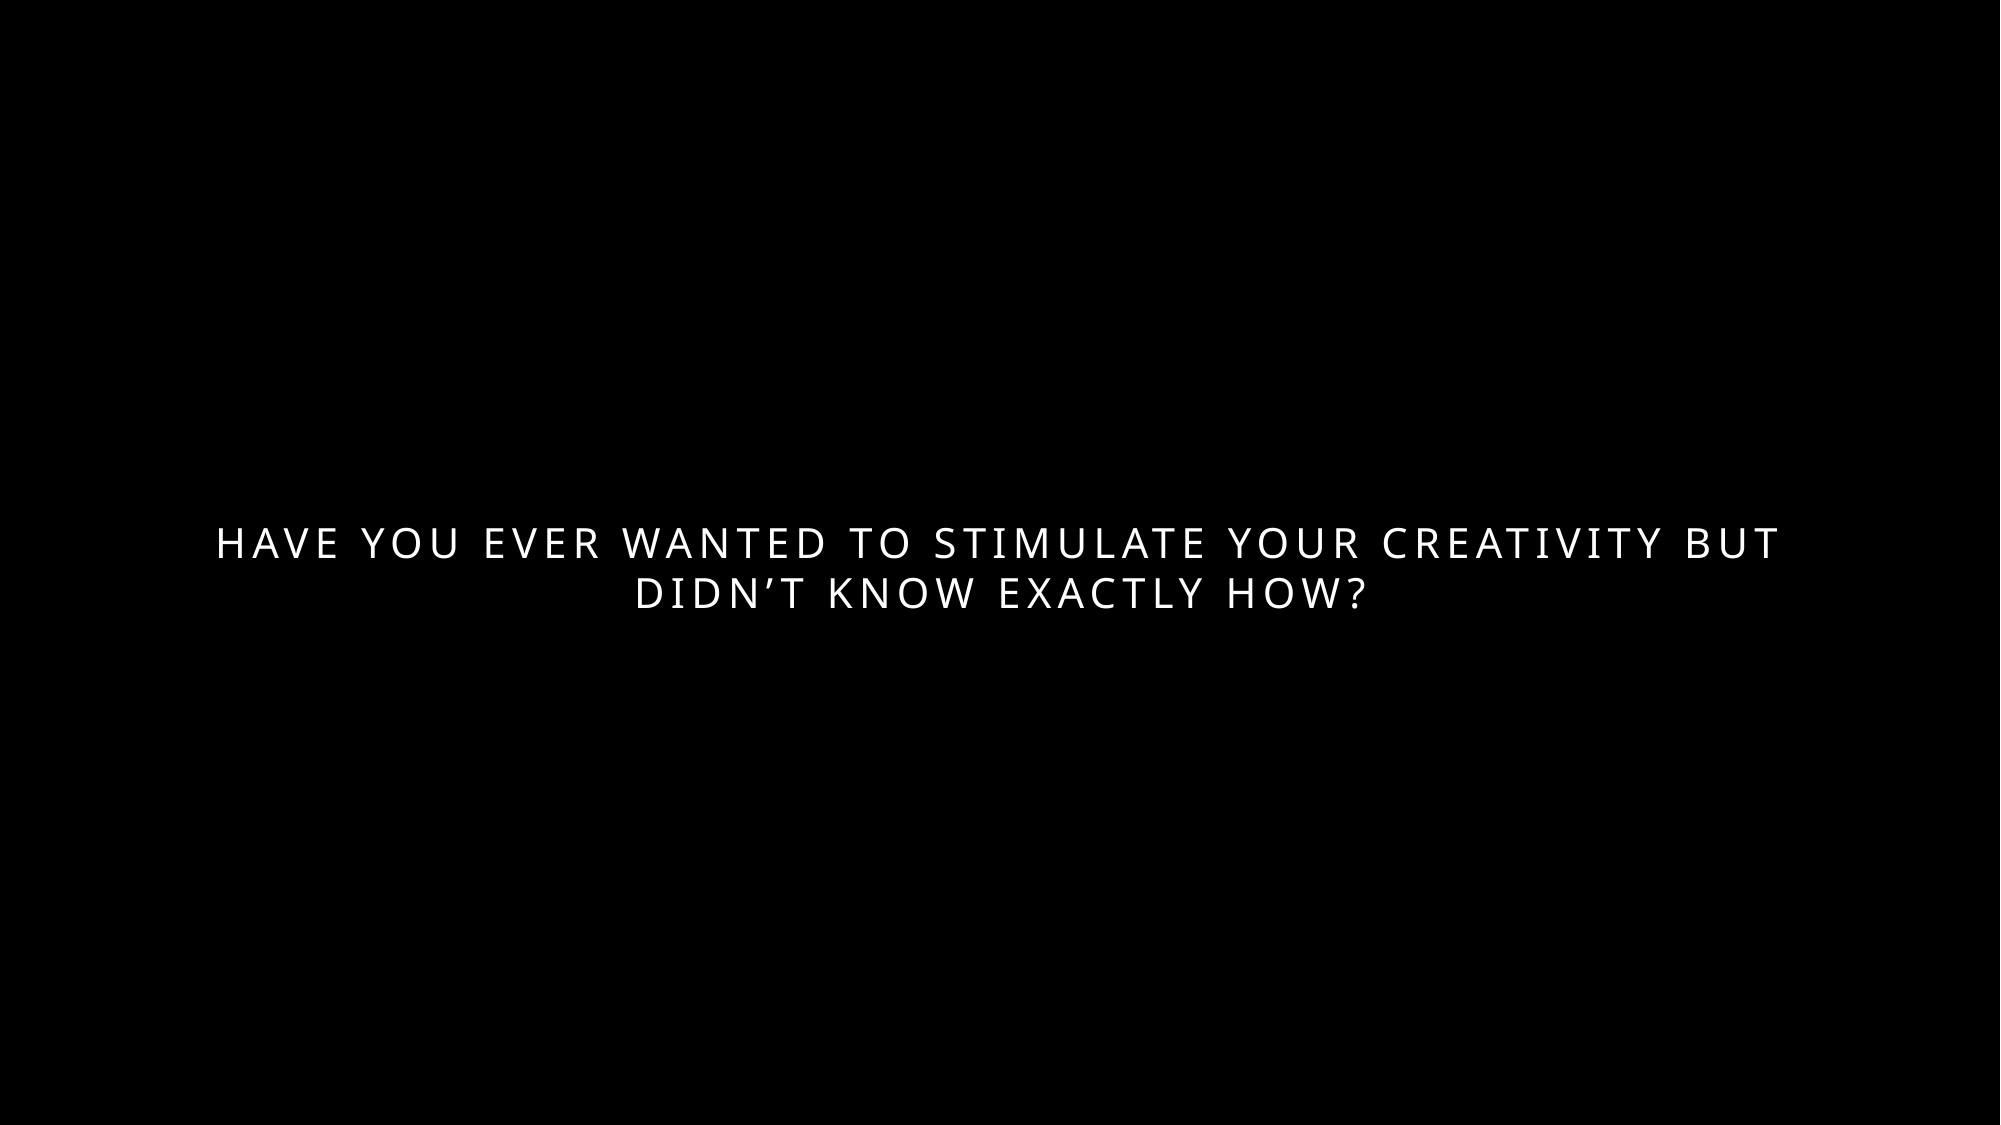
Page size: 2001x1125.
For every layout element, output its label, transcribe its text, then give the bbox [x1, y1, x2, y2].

text_box HAVE YOU EVER WANTED TO STIMULATE YOUR CREATIVITY BUT DIDN’T KNOW EXACTLY HOW? [120, 509, 1880, 625]
